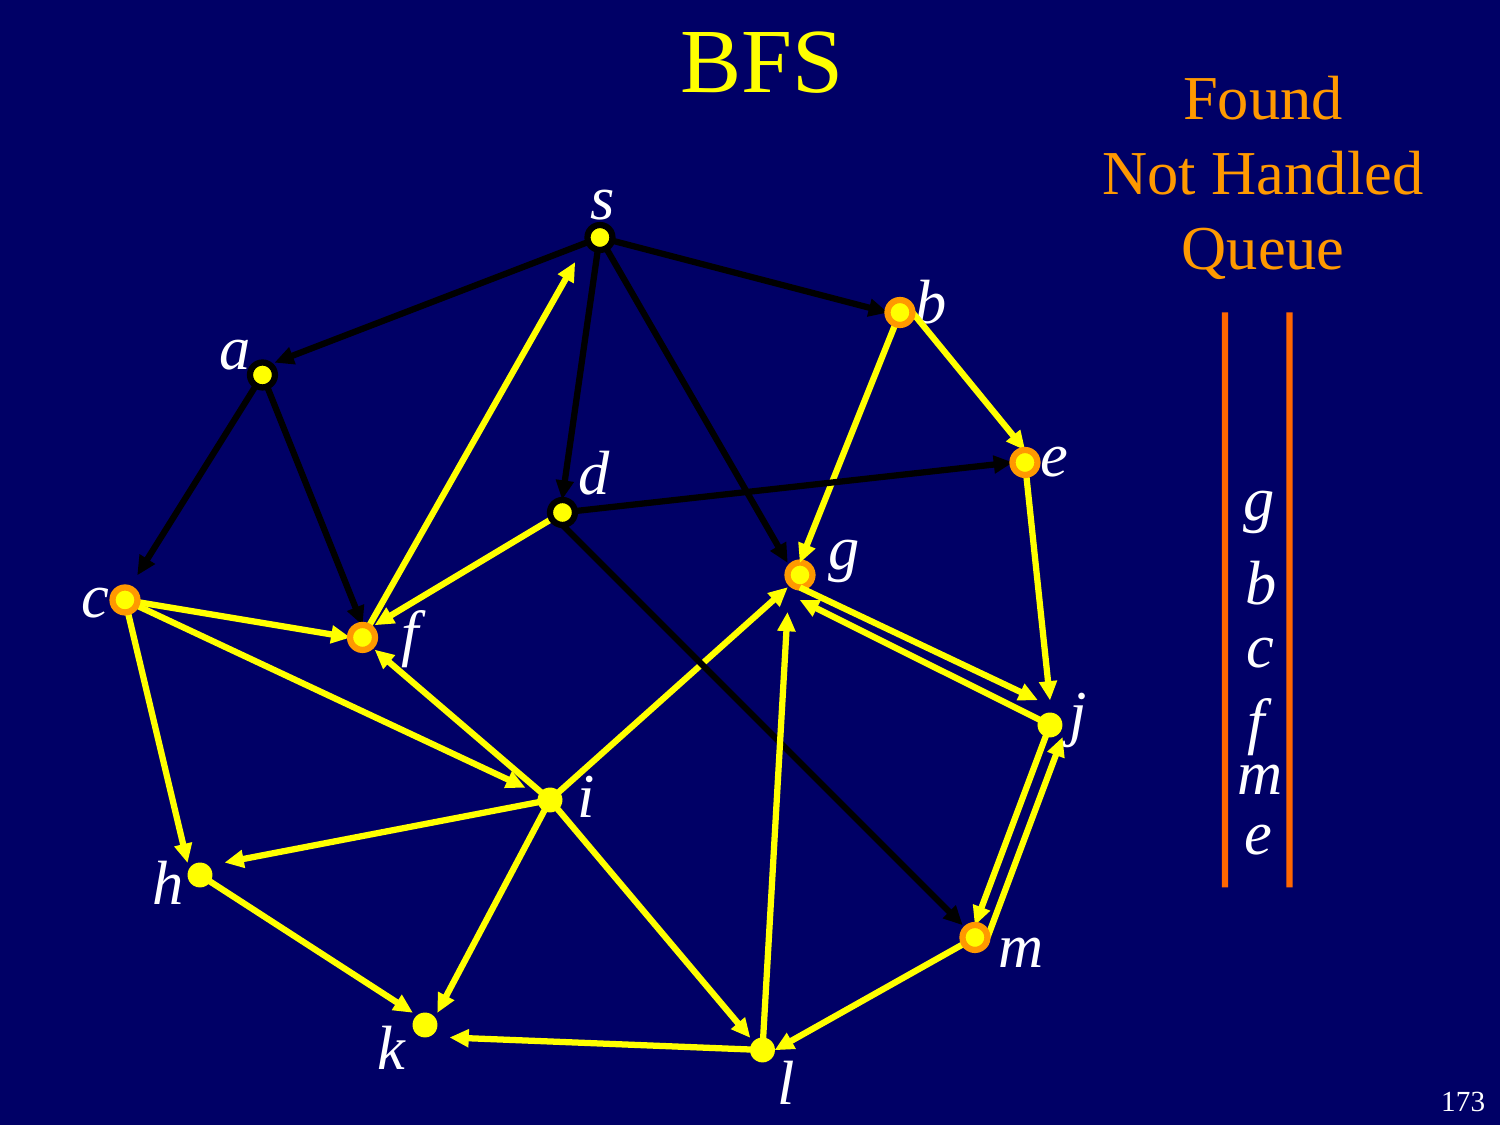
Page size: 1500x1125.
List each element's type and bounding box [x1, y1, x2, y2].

text_box [1223, 312, 1299, 888]
title [125, 0, 1400, 150]
text_box [1087, 50, 1439, 290]
text_box [67, 149, 1102, 1125]
